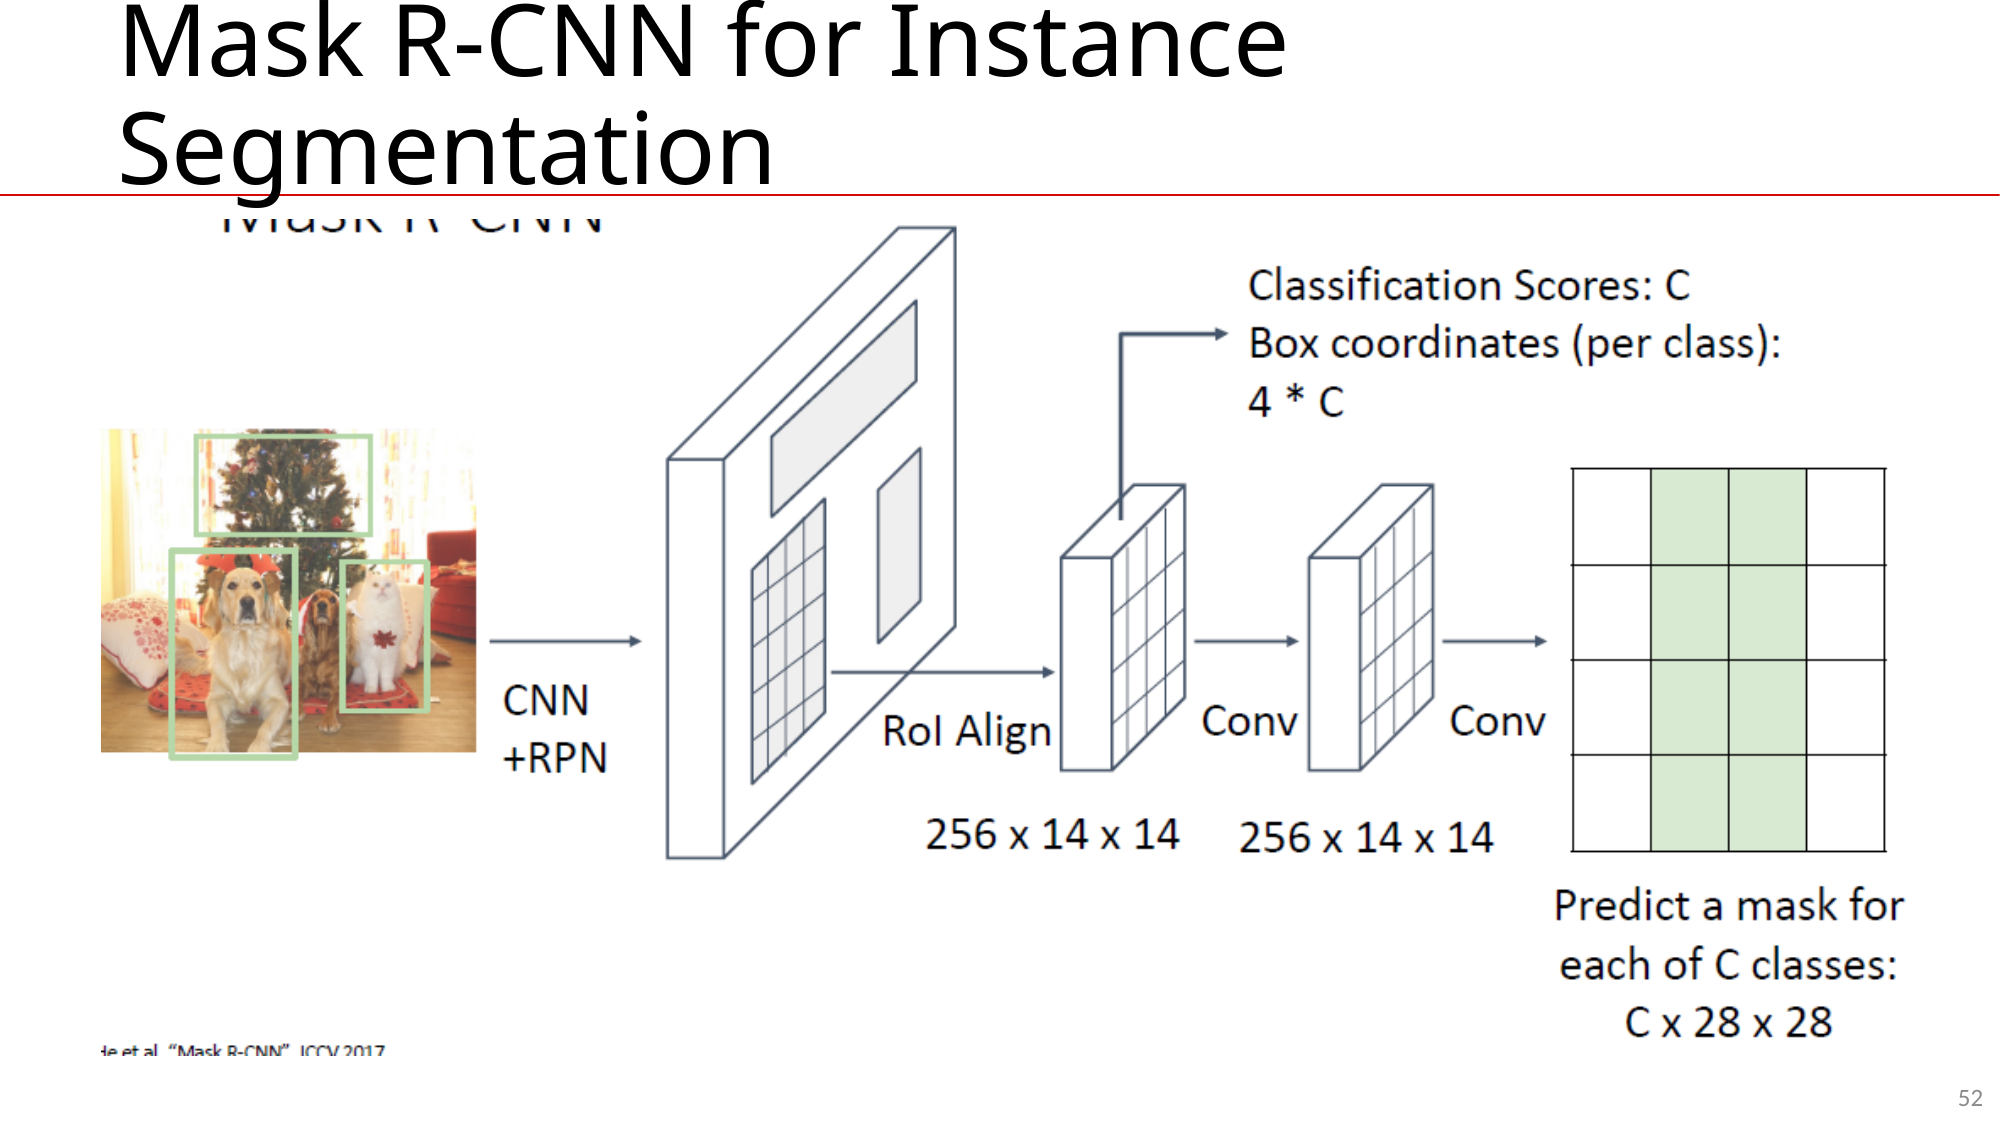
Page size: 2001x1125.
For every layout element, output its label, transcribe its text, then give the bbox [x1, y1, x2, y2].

slide_number 52 [1548, 1066, 1999, 1125]
title Mask R-CNN for Instance Segmentation [102, 10, 1899, 186]
picture [101, 219, 1916, 1056]
